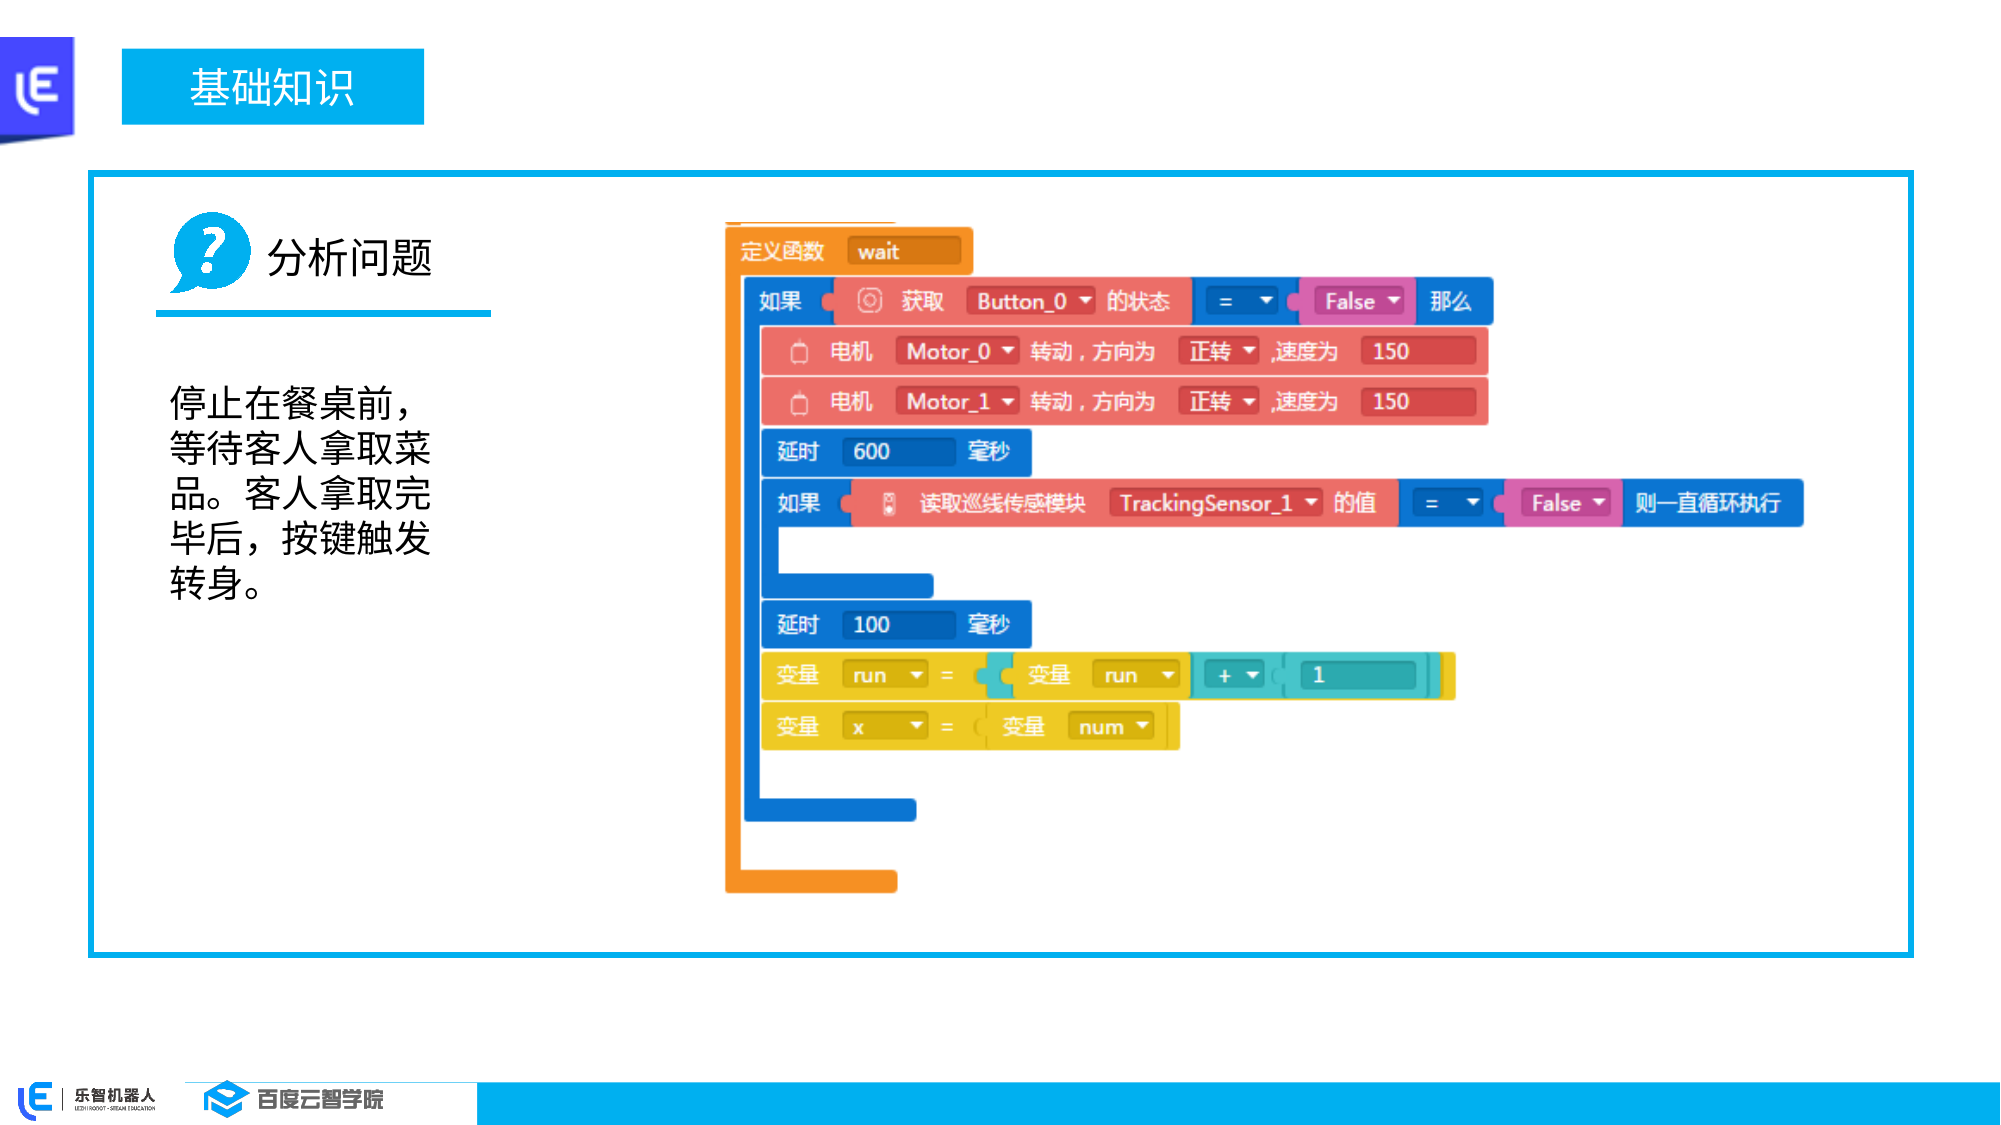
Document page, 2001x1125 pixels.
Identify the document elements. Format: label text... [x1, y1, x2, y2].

picture [0, 37, 115, 150]
picture [18, 1082, 155, 1121]
text_box 停止在餐桌前，等待客人拿取菜品。客人拿取完毕后，按键触发转身。 [154, 372, 450, 613]
text_box [184, 1082, 478, 1125]
text_box [383, 1081, 2000, 1125]
picture [204, 1080, 383, 1118]
text_box [90, 172, 1912, 956]
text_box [155, 212, 492, 314]
text_box 基础知识 [121, 48, 425, 126]
picture [717, 222, 1818, 906]
